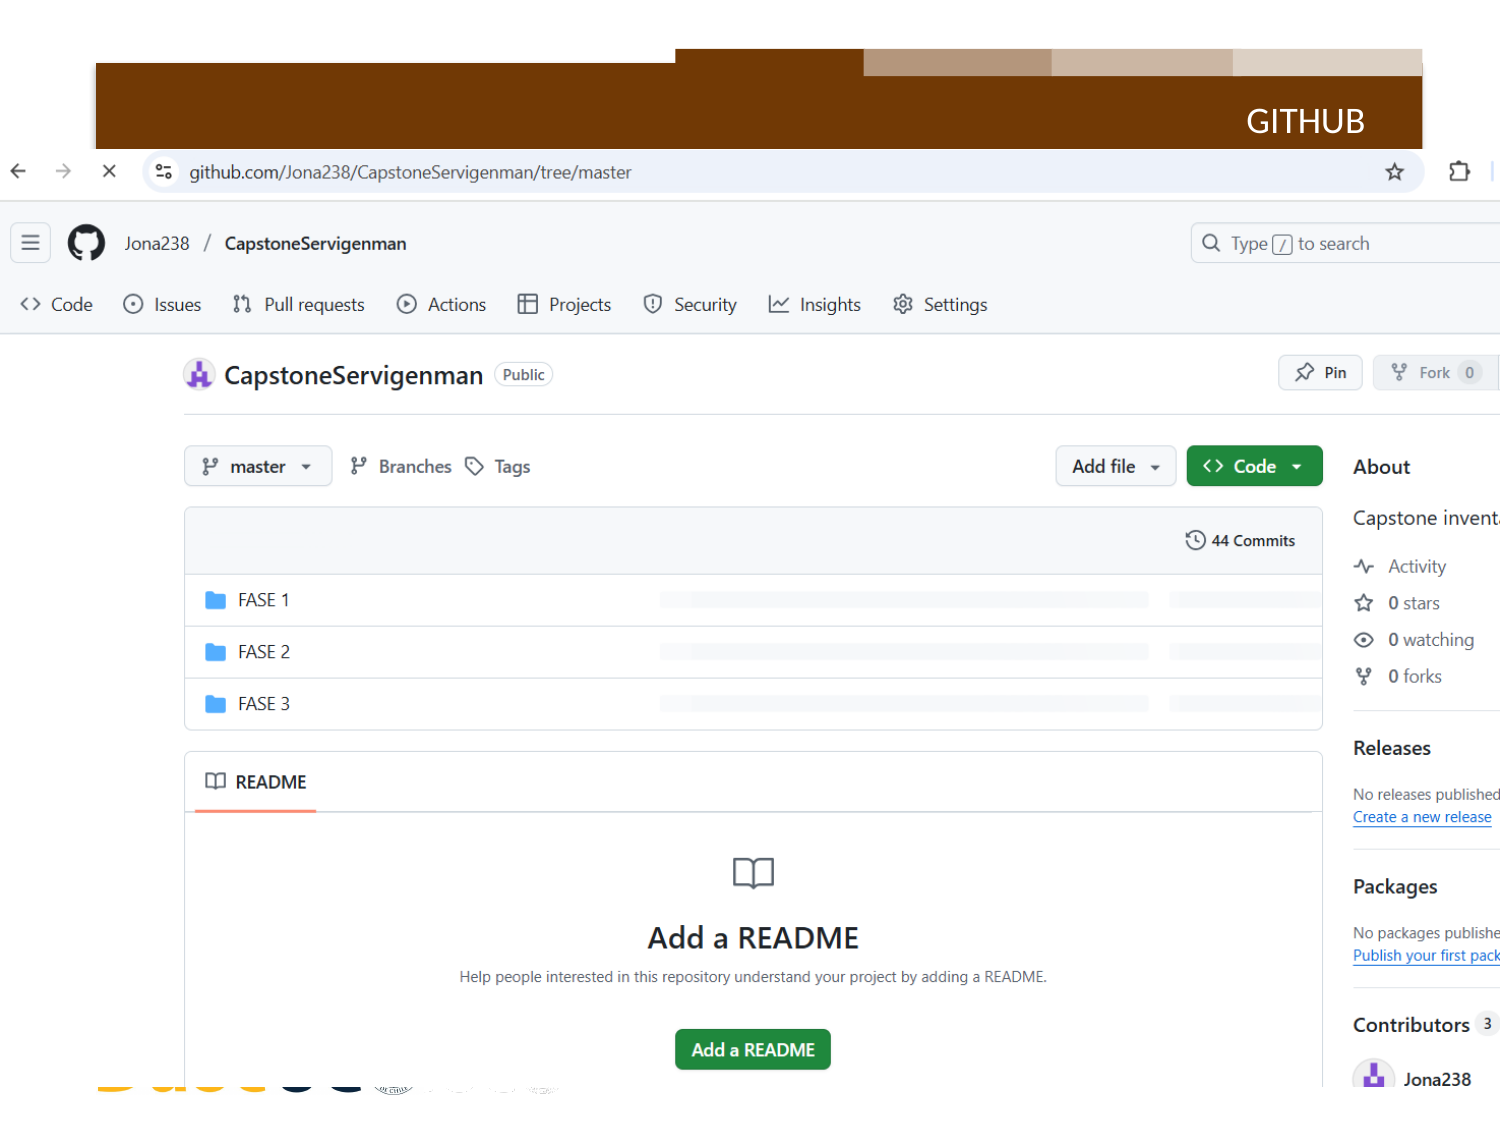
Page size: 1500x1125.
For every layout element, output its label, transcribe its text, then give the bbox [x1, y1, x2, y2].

picture [0, 149, 1500, 1095]
text_box GITHUB [847, 88, 1381, 148]
